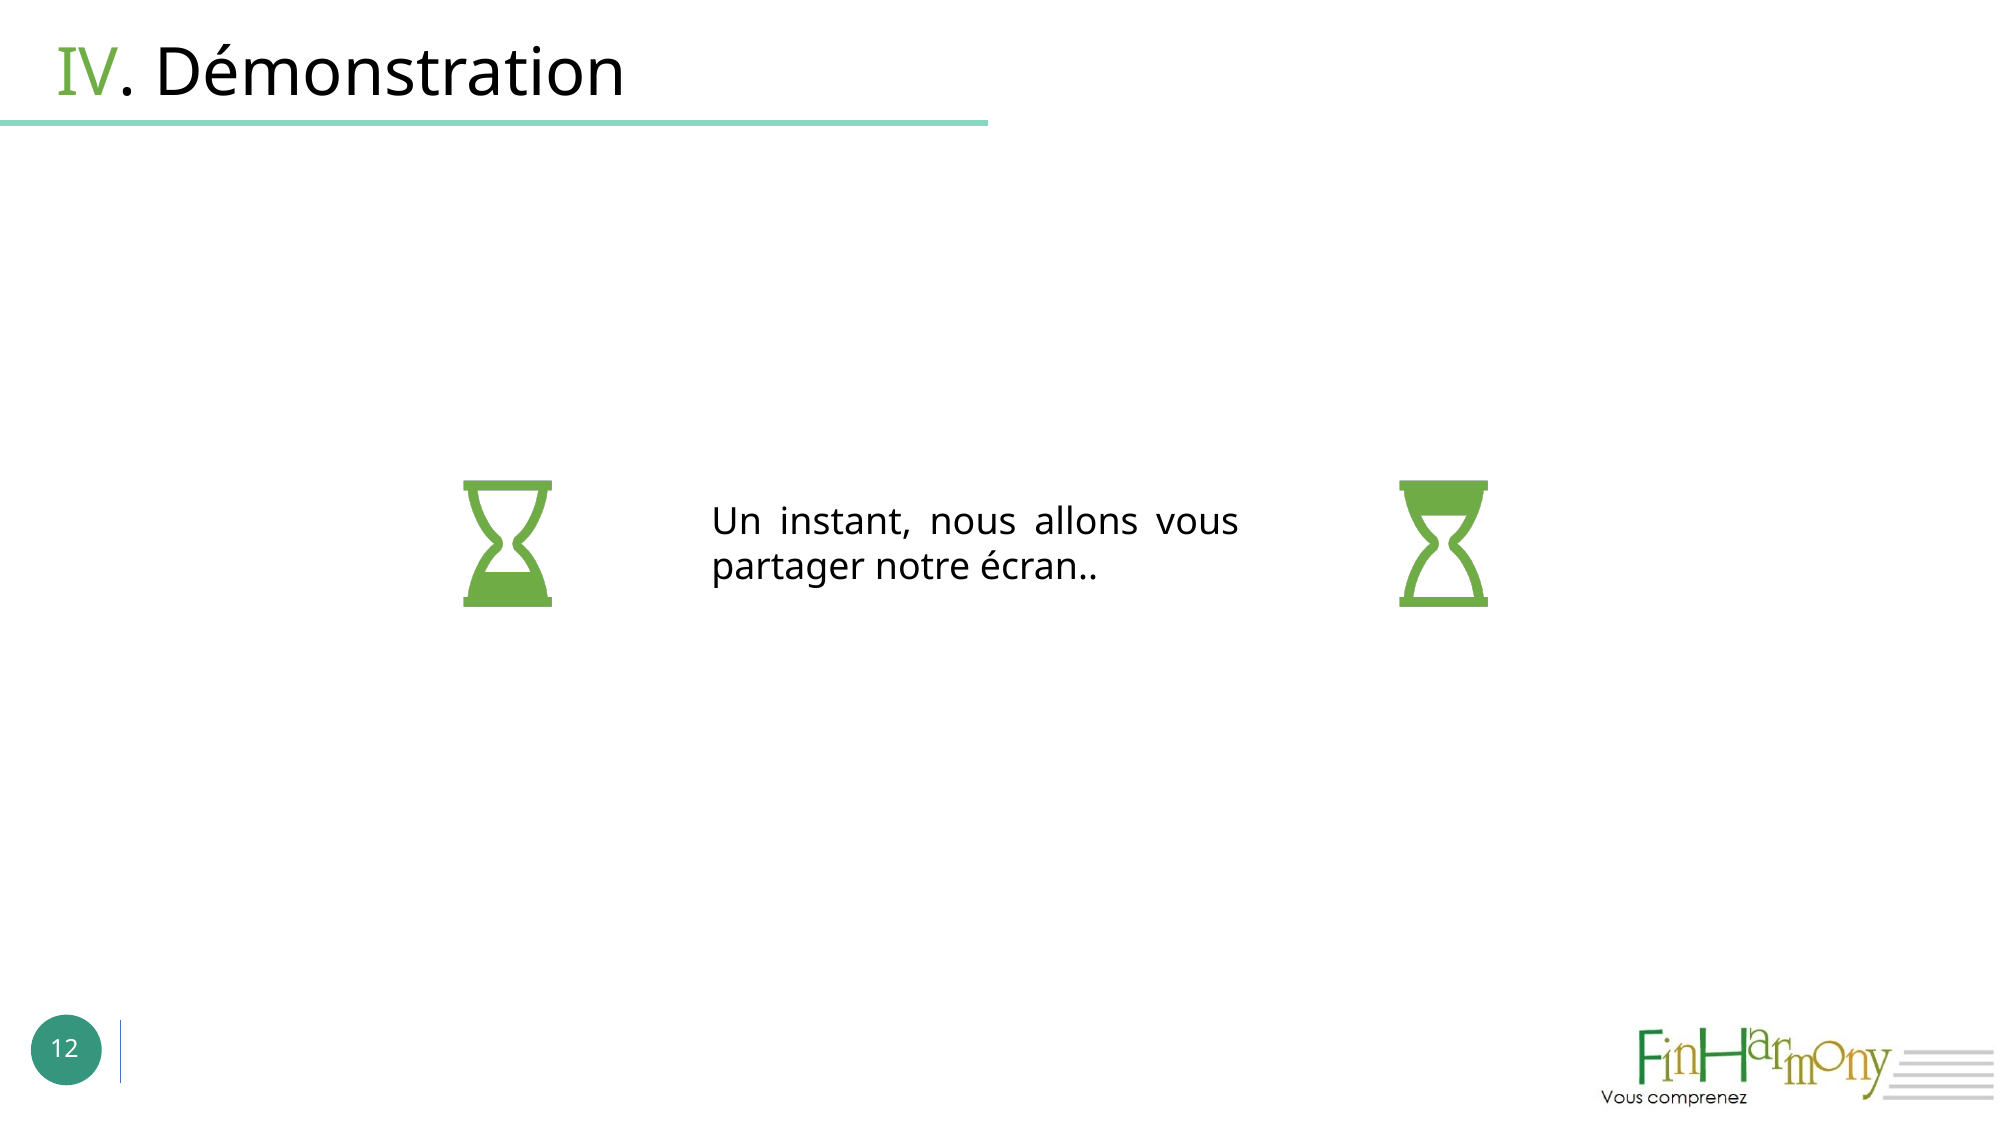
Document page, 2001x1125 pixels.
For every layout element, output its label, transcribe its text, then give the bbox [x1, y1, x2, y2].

slide_number 12 [26, 1016, 102, 1084]
text_box Un instant, nous allons vous partager notre écran.. [696, 490, 1255, 595]
picture [1572, 992, 2000, 1125]
text_box IV. Démonstration [41, 21, 1640, 117]
picture [1368, 468, 1519, 619]
picture [432, 468, 583, 619]
